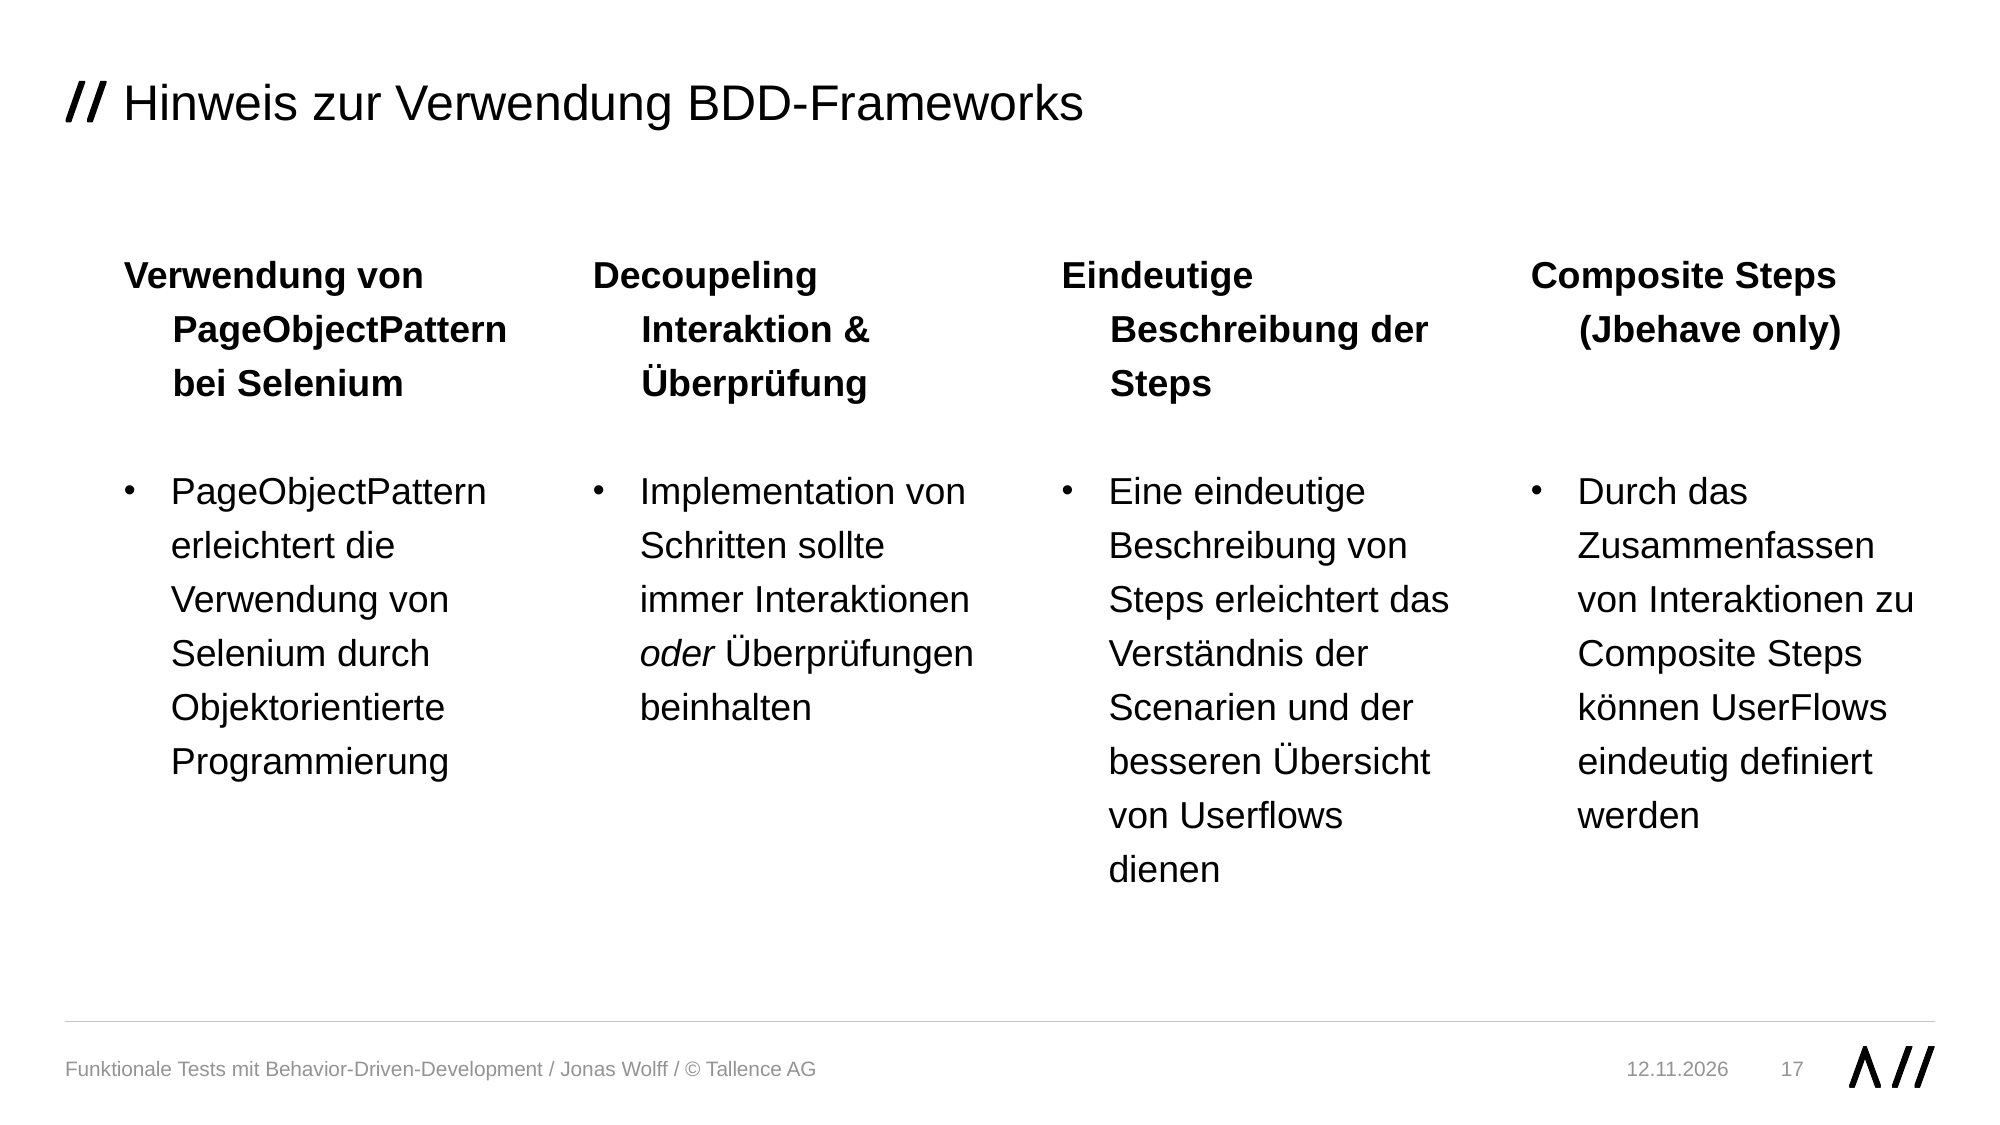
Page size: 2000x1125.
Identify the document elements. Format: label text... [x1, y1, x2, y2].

list Verwendung von PageObjectPattern bei Selenium PageObjectPattern erleichtert die Verwendung von Selenium durch Objektorientierte Programmierung [124, 242, 528, 928]
list Eindeutige Beschreibung der Steps Eine eindeutige Beschreibung von Steps erleichtert das Verständnis der Scenarien und der besseren Übersicht von Userflows dienen [1061, 242, 1466, 928]
title Hinweis zur Verwendung BDD-Frameworks [124, 76, 1935, 132]
picture [1849, 1046, 1935, 1088]
slide_number 17 [1757, 1038, 1804, 1098]
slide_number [1615, 1038, 1729, 1098]
footer Funktionale Tests mit Behavior-Driven-Development / Jonas Wolff / © Tallence AG [64, 1038, 977, 1098]
list Composite Steps (Jbehave only) Durch das Zusammenfassen von Interaktionen zu Composite Steps können UserFlows eindeutig definiert werden [1530, 242, 1935, 928]
list Decoupeling Interaktion & Überprüfung Implementation von Schritten sollte immer Interaktionen oder Überprüfungen beinhalten [592, 242, 997, 928]
